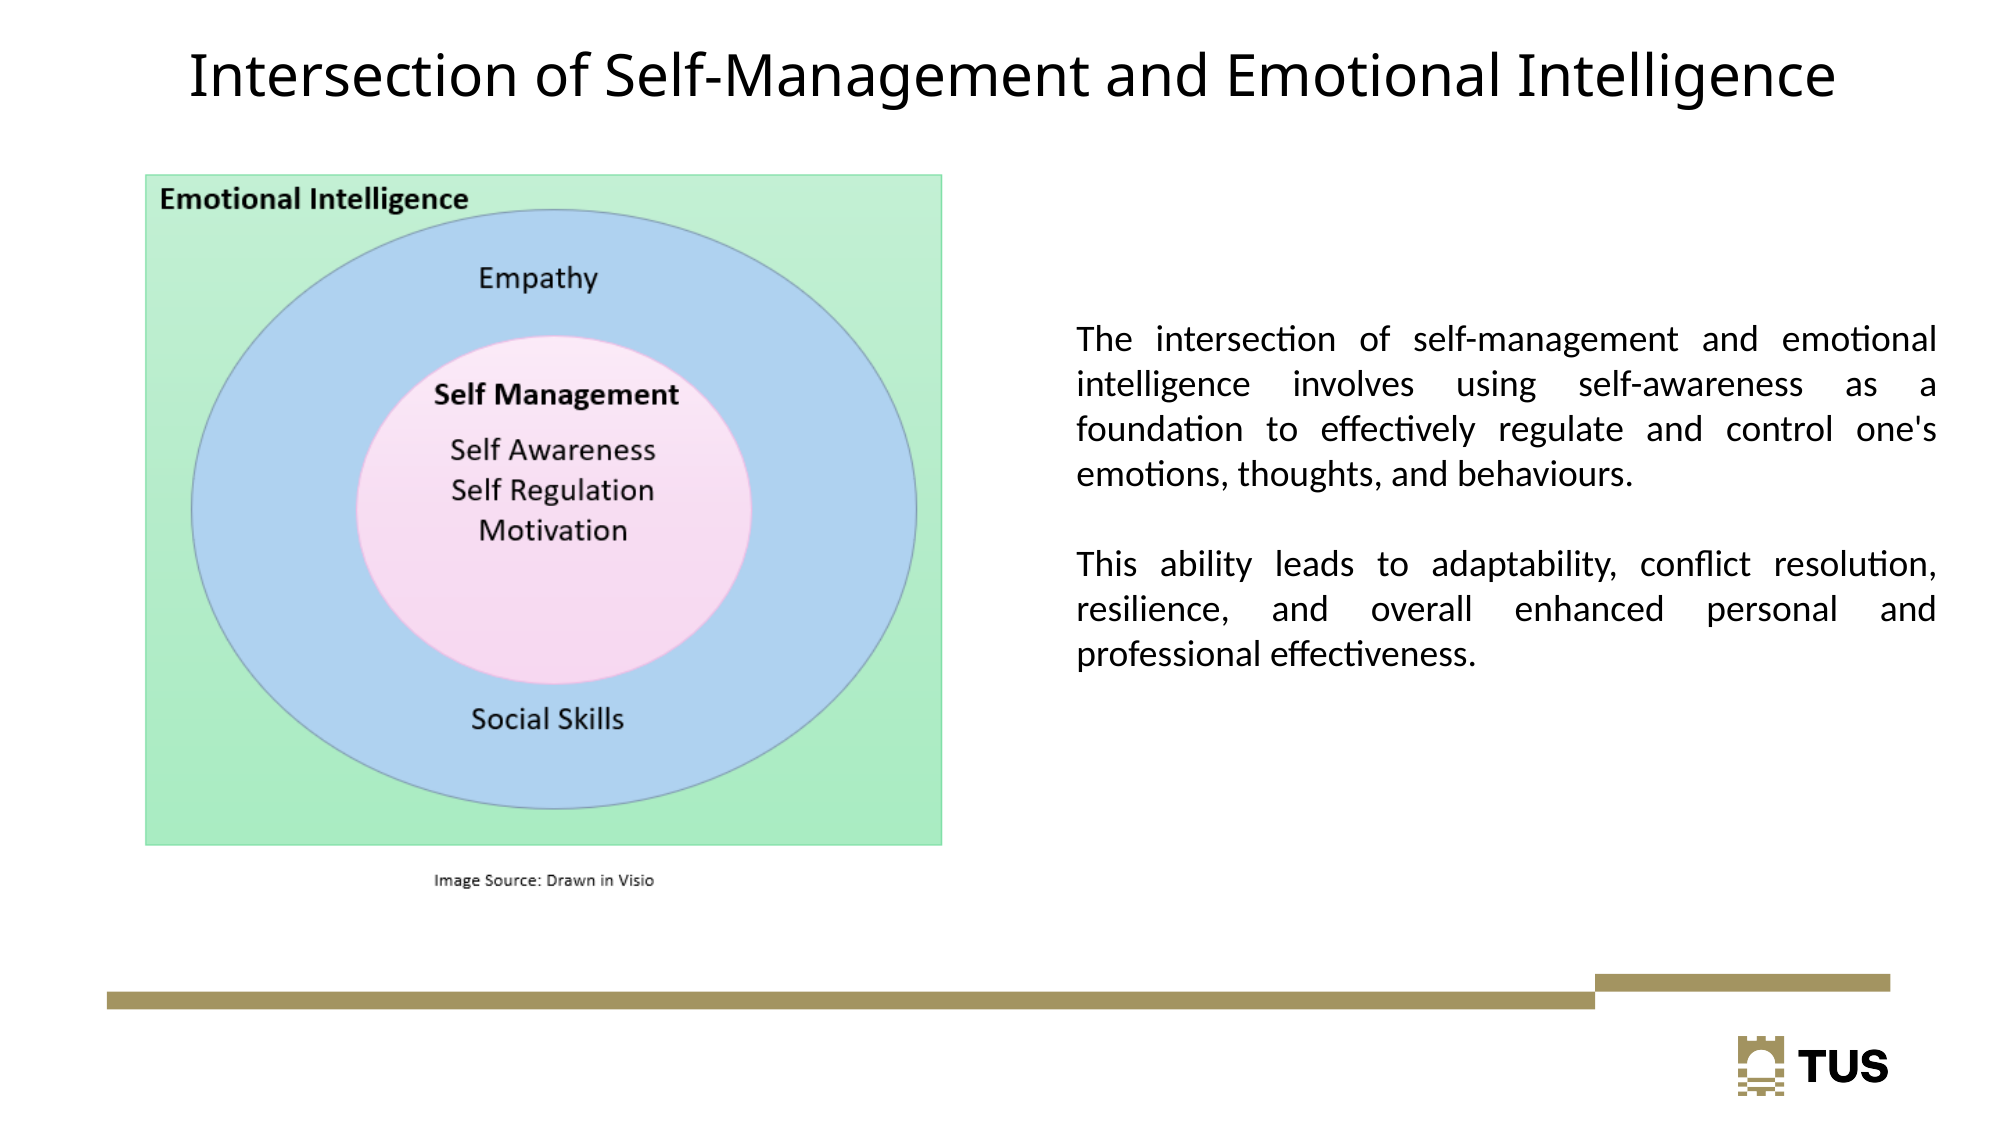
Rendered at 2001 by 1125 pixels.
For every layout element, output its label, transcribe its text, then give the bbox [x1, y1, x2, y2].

title Intersection of Self-Management and Emotional Intelligence [113, 38, 1929, 163]
picture [1738, 1036, 1888, 1096]
picture [137, 162, 959, 893]
text_box The intersection of self-management and emotional intelligence involves using self-awareness as a foundation to effectively regulate and control one's emotions, thoughts, and behaviours. This ability leads to adaptability, conflict resolution, resilience, and overall enhanced personal and professional effectiveness. [1061, 306, 1953, 682]
